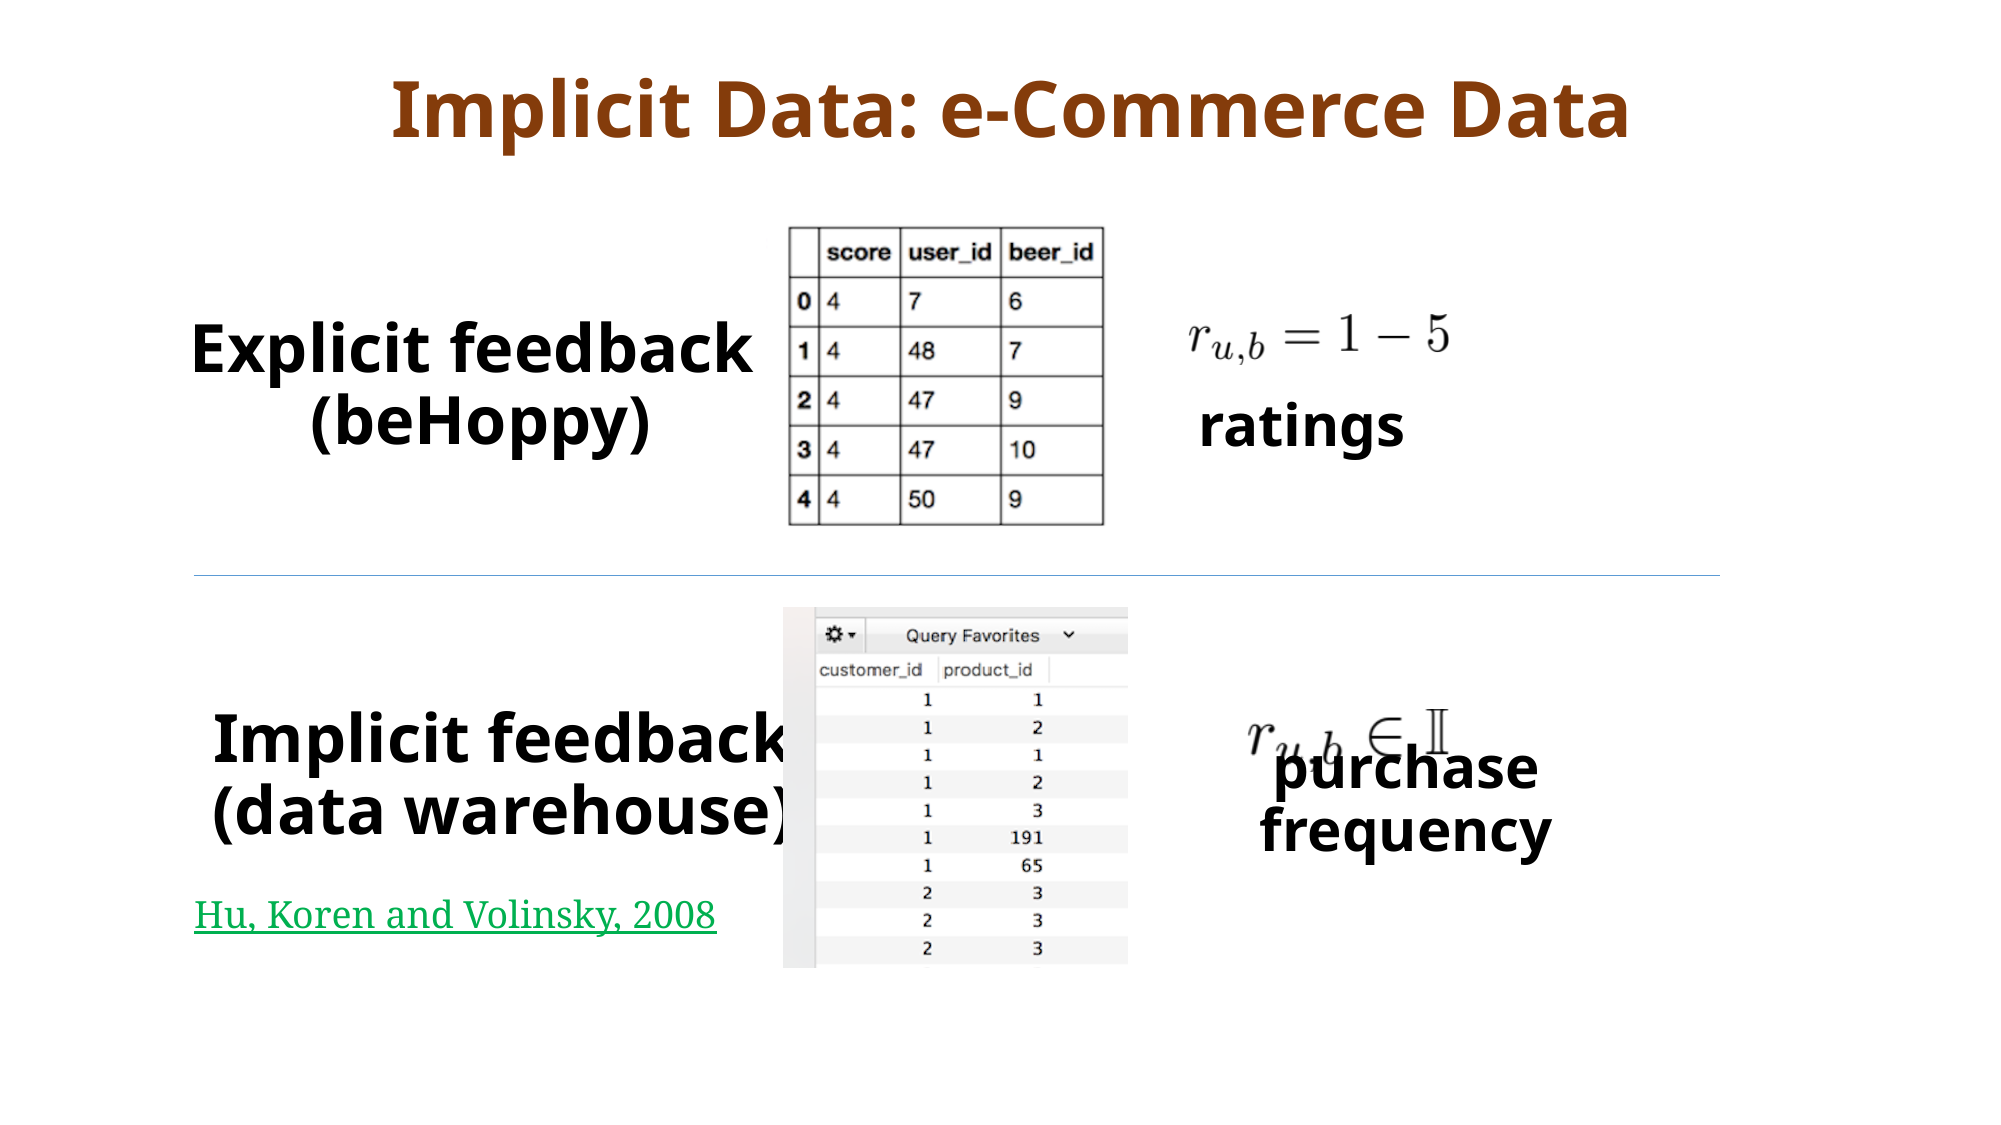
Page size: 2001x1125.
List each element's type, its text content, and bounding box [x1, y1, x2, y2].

picture [783, 607, 1128, 968]
title Implicit Data: e-Commerce Data [376, 32, 1763, 192]
picture [766, 222, 1117, 538]
text_box Explicit feedback (beHoppy) [86, 358, 766, 467]
text_box Hu, Koren and Volinsky, 2008 [139, 866, 772, 944]
picture [1187, 313, 1449, 365]
text_box ratings [1155, 405, 1449, 467]
text_box purchase frequency [1146, 765, 1667, 873]
picture [1246, 708, 1449, 772]
text_box Implicit feedback (data warehouse) [139, 747, 783, 857]
